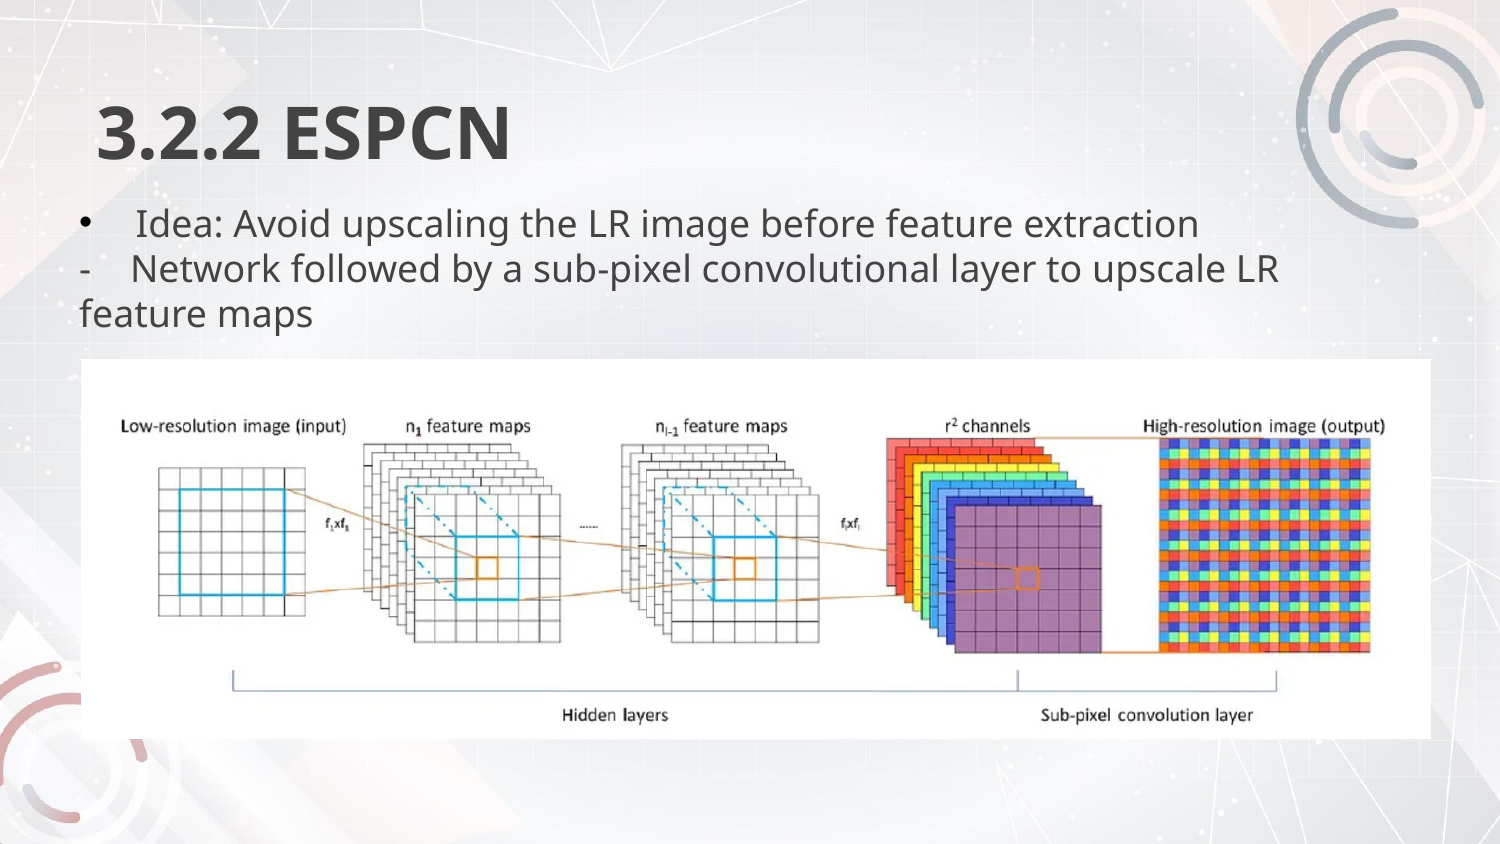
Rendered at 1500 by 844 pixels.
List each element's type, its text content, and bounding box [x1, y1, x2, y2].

picture [0, 0, 1500, 844]
title 3.2.2 ESPCN [81, 71, 1345, 166]
